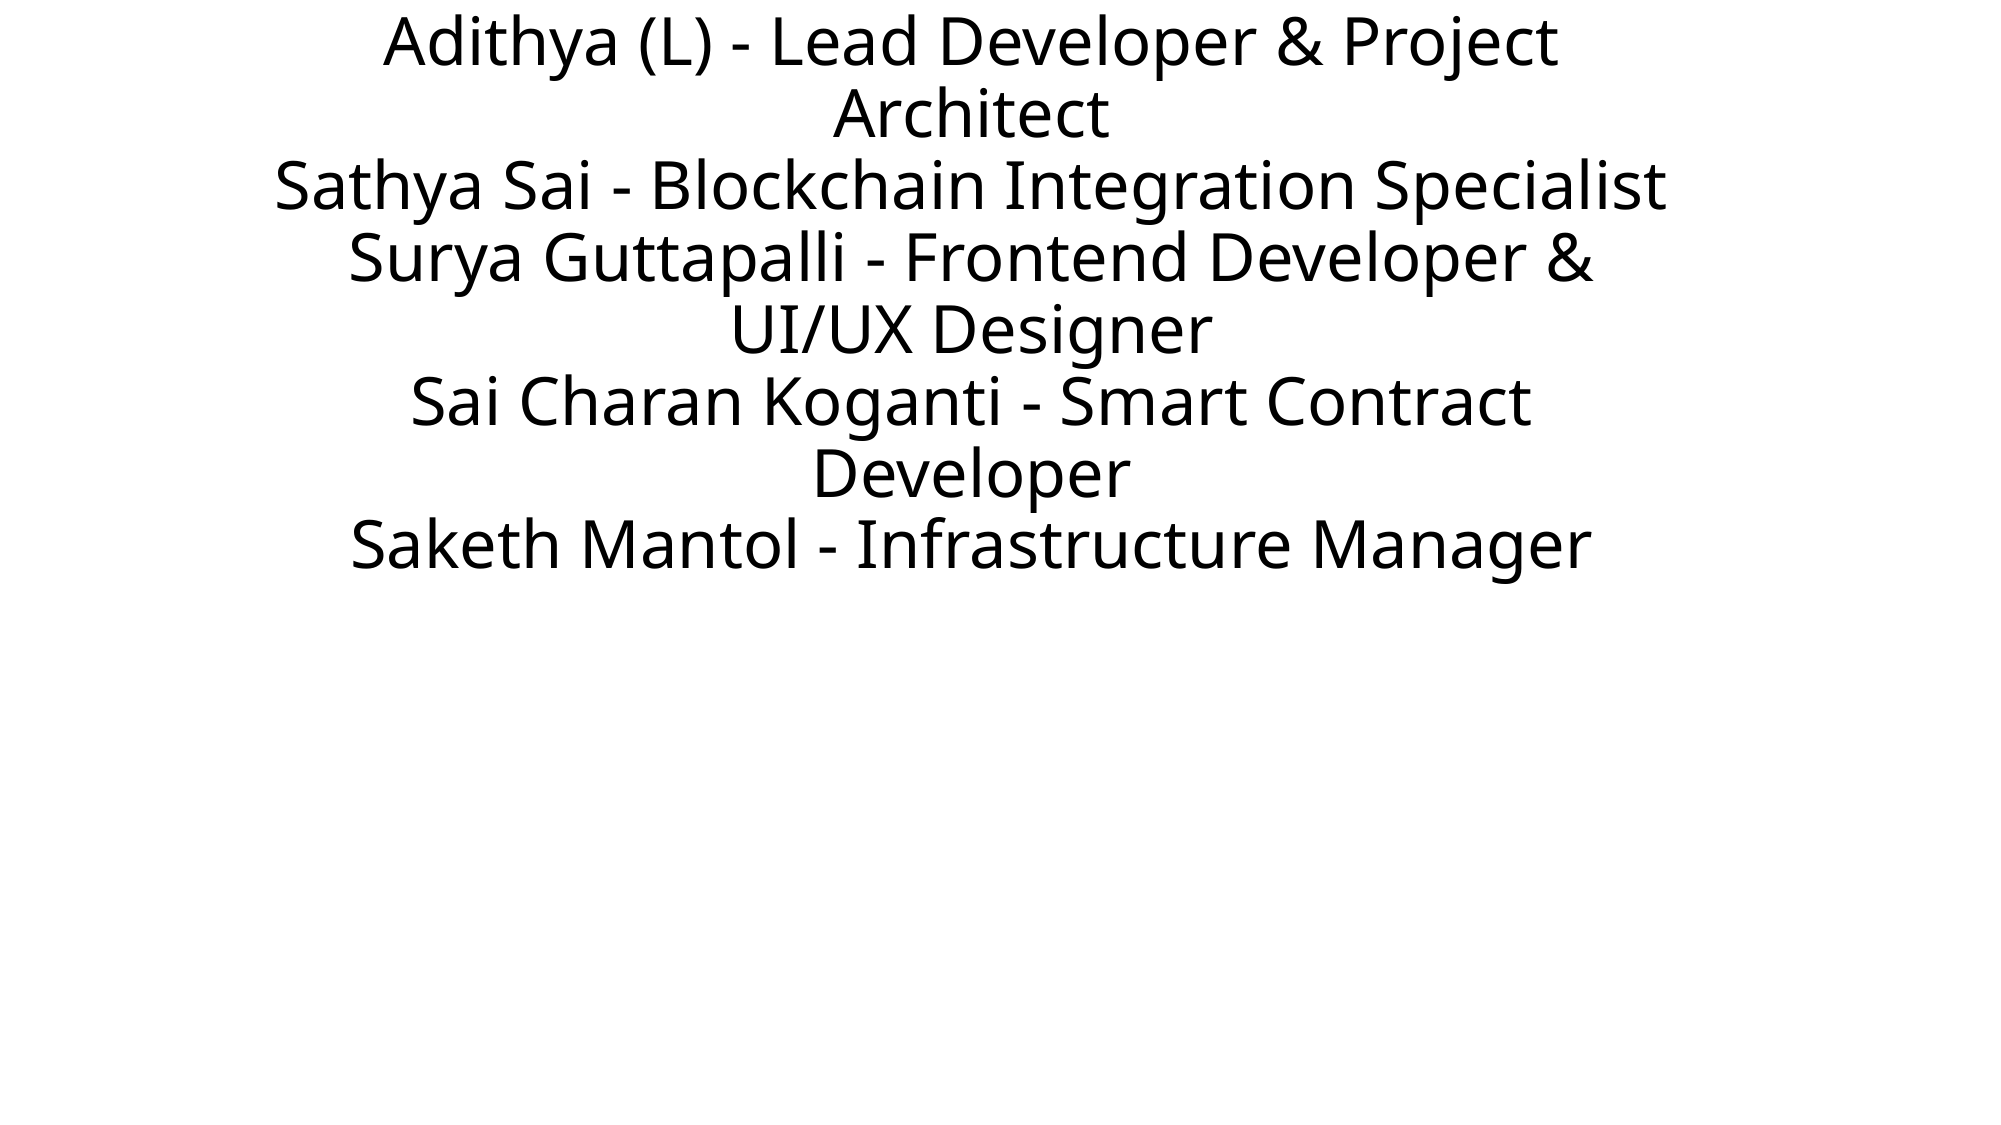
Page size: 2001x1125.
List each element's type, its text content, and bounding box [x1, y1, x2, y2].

title Team members Adithya (L) - Lead Developer & Project Architect Sathya Sai - Blockchain Integration Specialist Surya Guttapalli - Frontend Developer & UI/UX Designer Sai Charan Koganti - Smart Contract Developer Saketh Mantol - Infrastructure Manager [249, 184, 1695, 591]
